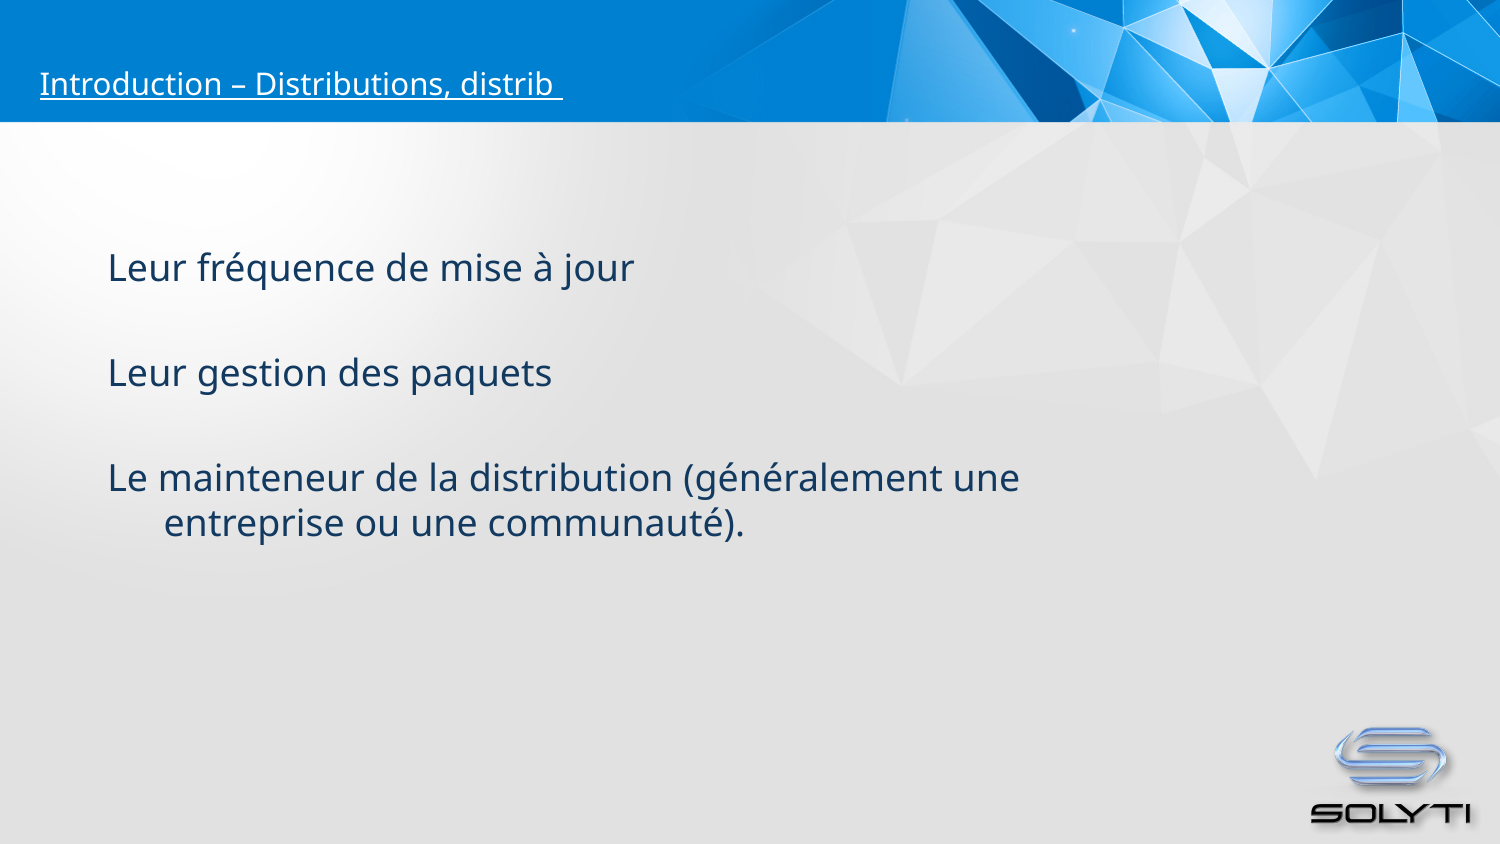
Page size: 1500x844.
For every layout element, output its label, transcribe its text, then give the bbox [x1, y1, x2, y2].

picture [0, 0, 1500, 844]
list Introduction – Distributions, distrib [39, 64, 624, 109]
list Leur fréquence de mise à jour Leur gestion des paquets Le mainteneur de la distribution (généralement une entreprise ou une communauté). [92, 183, 1387, 741]
